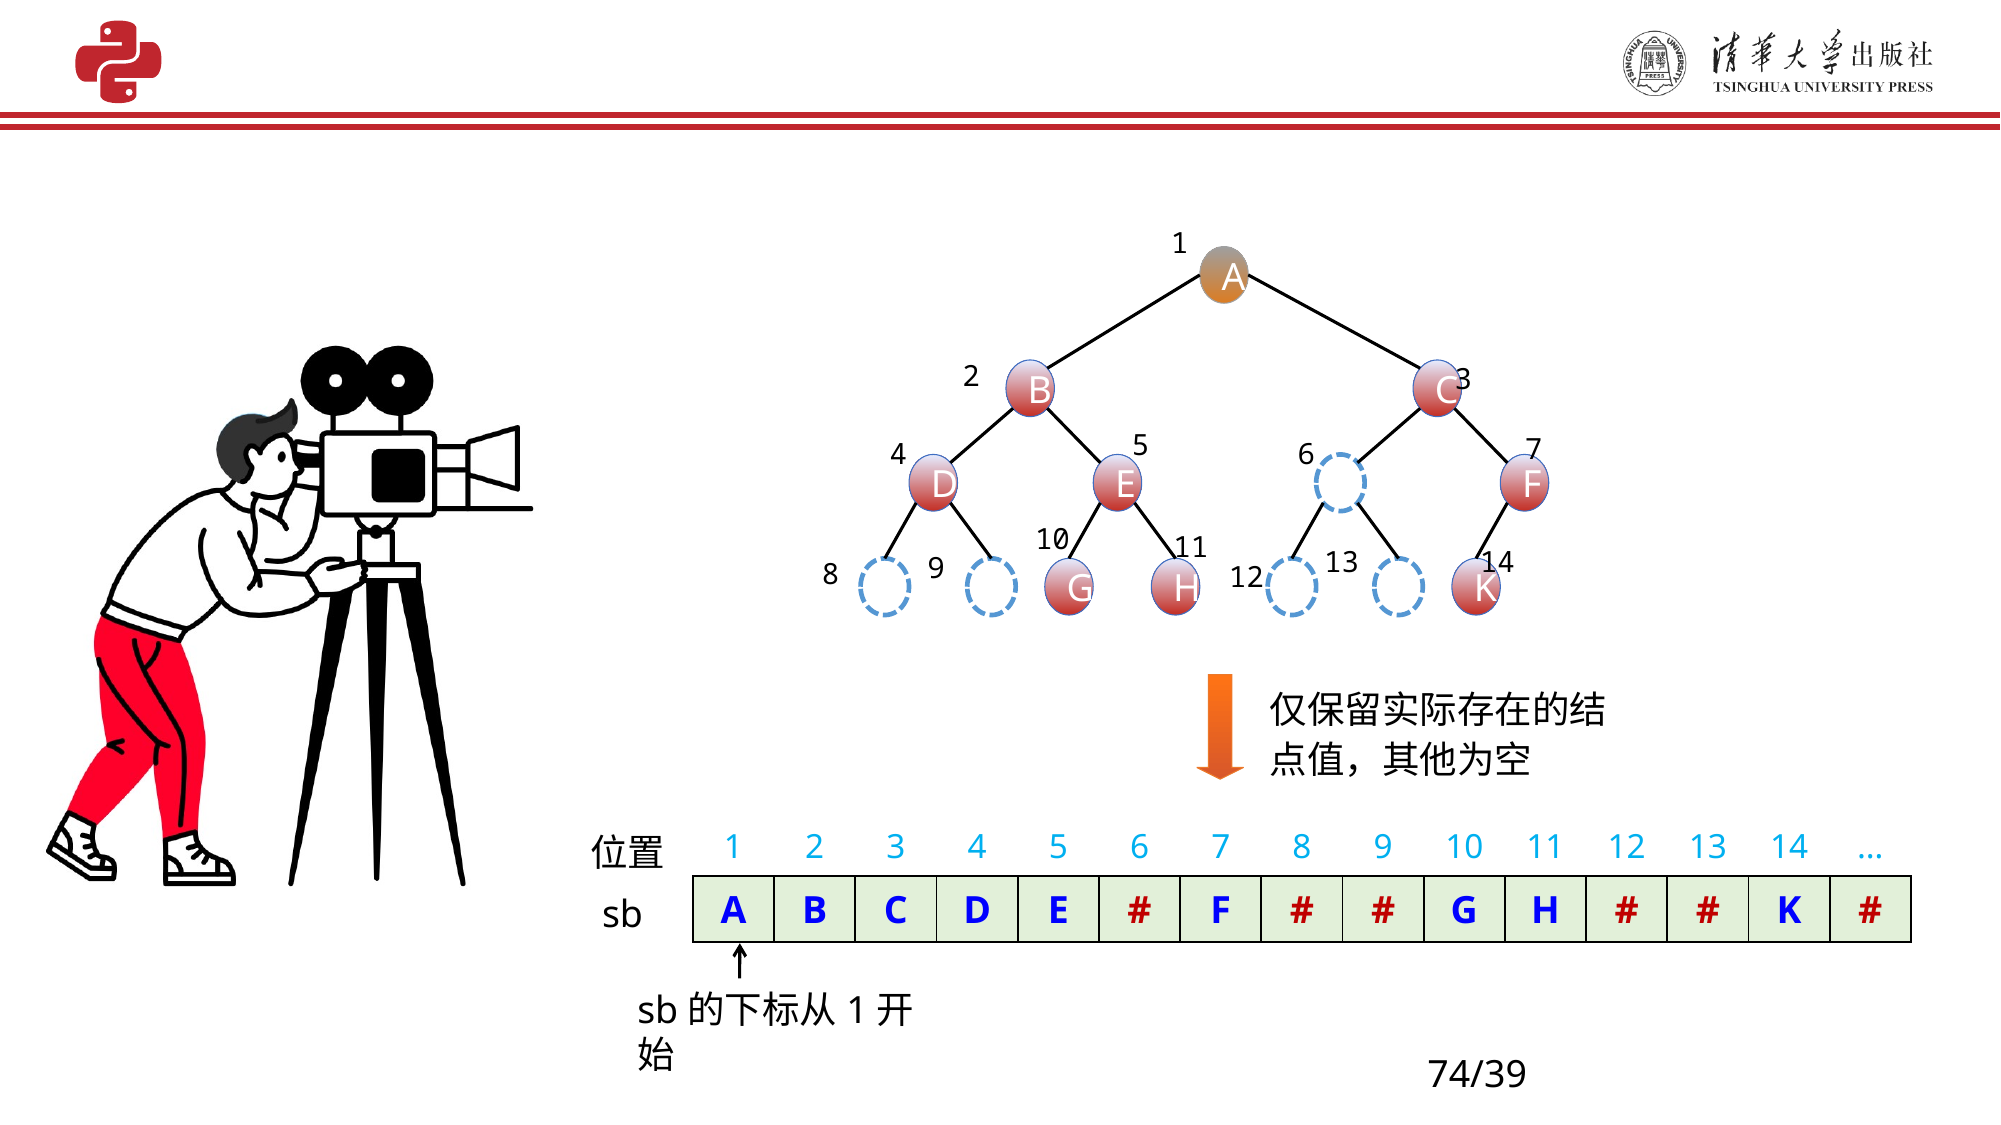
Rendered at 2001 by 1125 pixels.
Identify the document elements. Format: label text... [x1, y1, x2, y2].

text_box sb [594, 882, 670, 943]
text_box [821, 224, 1584, 616]
table_cell G [1425, 877, 1504, 941]
table_header 8 [1261, 815, 1343, 875]
table_header 1 [693, 815, 774, 875]
table_header 2 [774, 815, 855, 875]
table_header 11 [1505, 815, 1586, 875]
table_header 10 [1424, 815, 1505, 875]
table_header 4 [936, 815, 1018, 875]
table_cell F [1181, 877, 1260, 941]
table_cell D [937, 877, 1017, 941]
table_cell A [694, 877, 773, 941]
table_cell E [1019, 877, 1098, 941]
table_header 5 [1018, 815, 1099, 875]
table_cell # [1831, 877, 1910, 941]
table_header 12 [1586, 815, 1667, 875]
table_header 7 [1180, 815, 1261, 875]
table_cell # [1587, 877, 1666, 941]
table_header 13 [1667, 815, 1749, 875]
table_header 6 [1099, 815, 1180, 875]
table_cell # [1100, 877, 1179, 941]
table_cell # [1262, 877, 1342, 941]
table_header … [1830, 815, 1911, 875]
table_cell H [1506, 877, 1585, 941]
text_box sb的下标从1开始 [622, 978, 951, 1083]
table_cell # [1668, 877, 1748, 941]
table_cell K [1749, 877, 1829, 941]
table_header 9 [1343, 815, 1424, 875]
picture [3, 190, 594, 1005]
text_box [1196, 673, 1643, 790]
table_cell B [775, 877, 854, 941]
text_box 位置 [594, 821, 693, 882]
table_cell # [1343, 877, 1423, 941]
table_header 3 [855, 815, 936, 875]
table_cell C [856, 877, 936, 941]
slide_number 74/39 [1412, 1042, 1863, 1103]
table_header 14 [1749, 815, 1830, 875]
